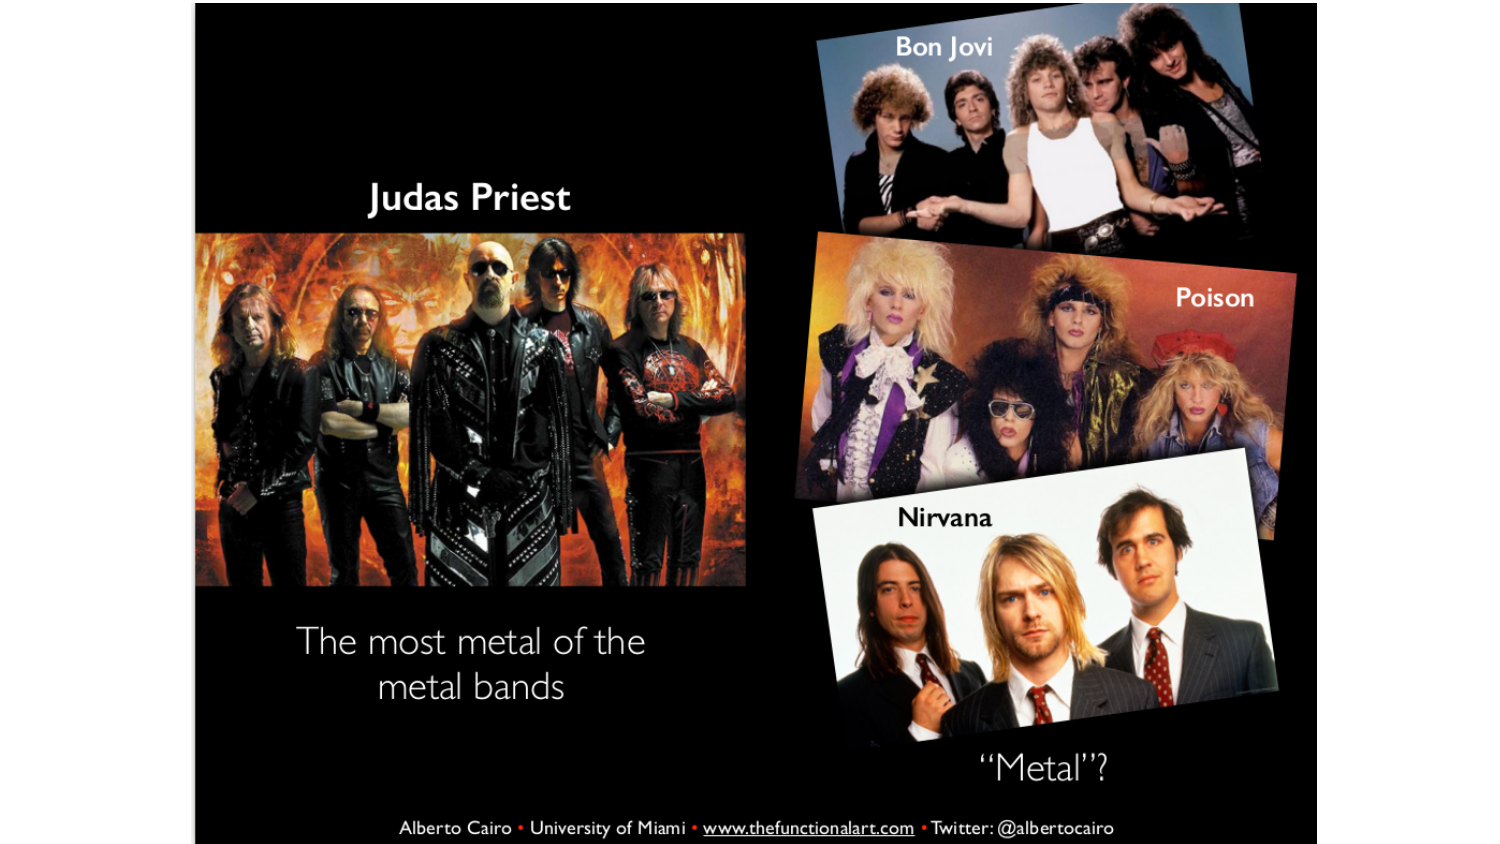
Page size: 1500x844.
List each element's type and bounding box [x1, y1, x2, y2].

picture [191, 2, 1317, 844]
